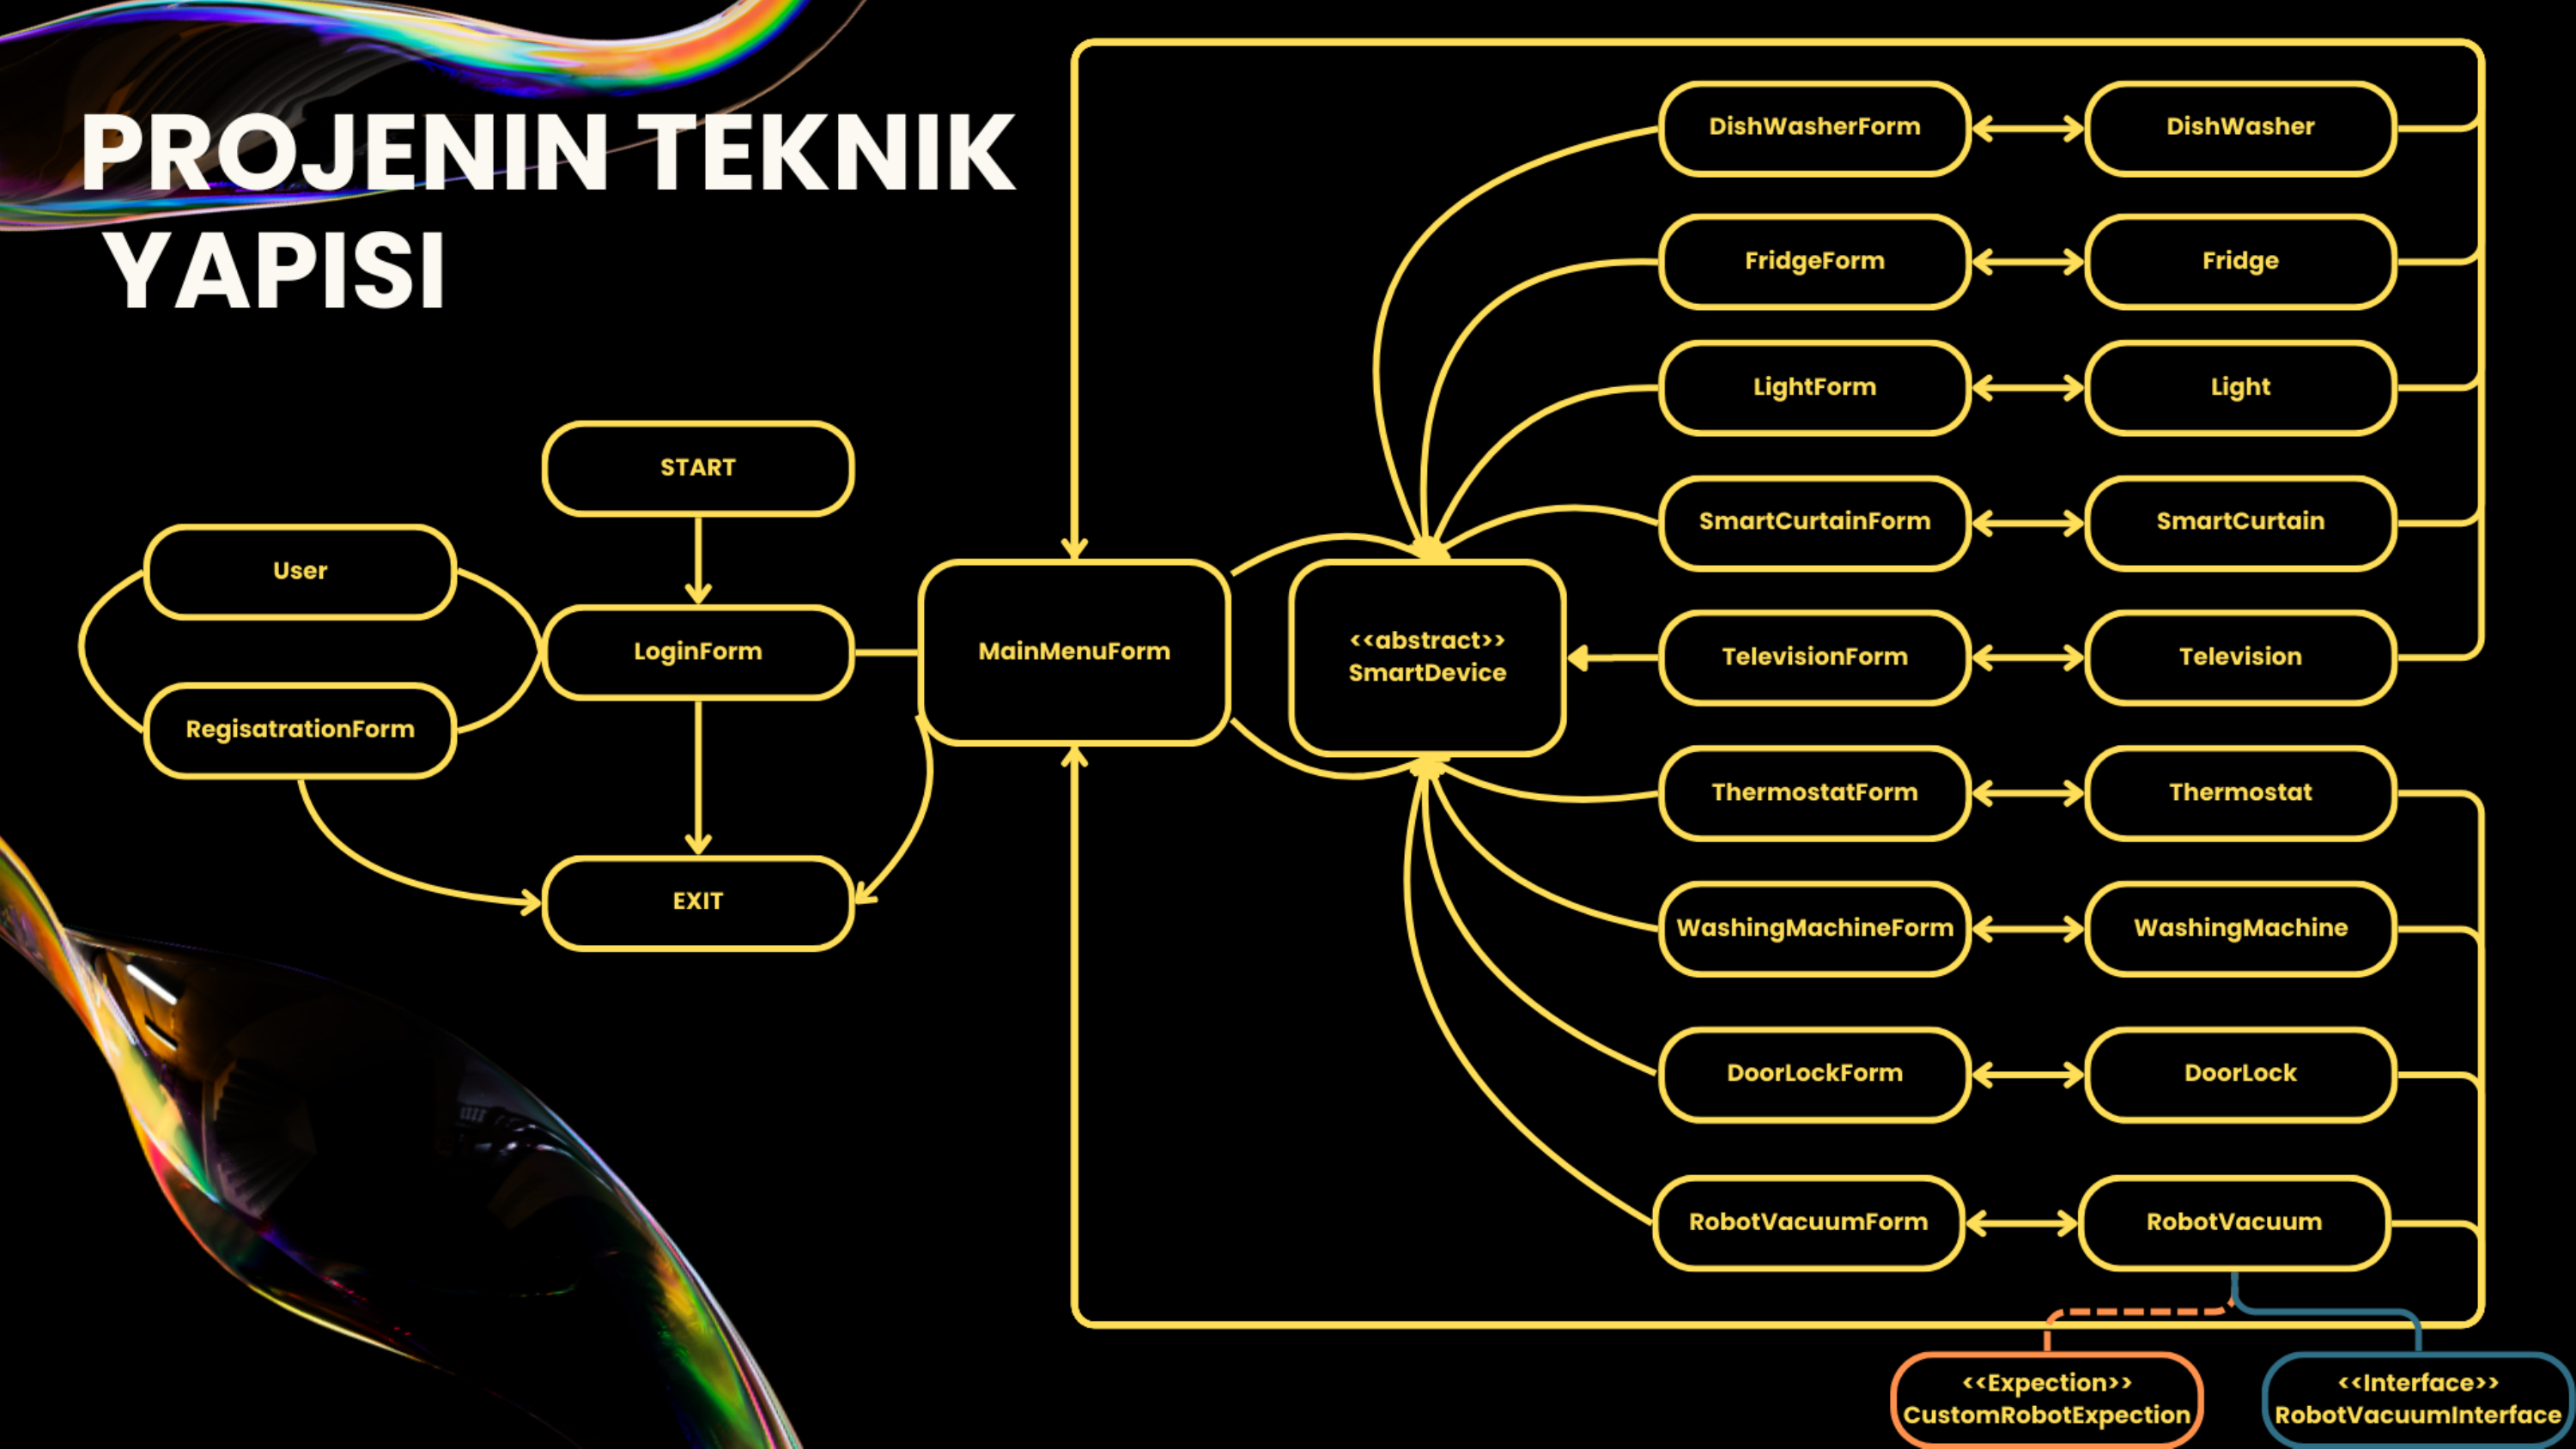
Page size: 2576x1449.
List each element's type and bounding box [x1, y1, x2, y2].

text_box [0, 0, 2576, 1449]
